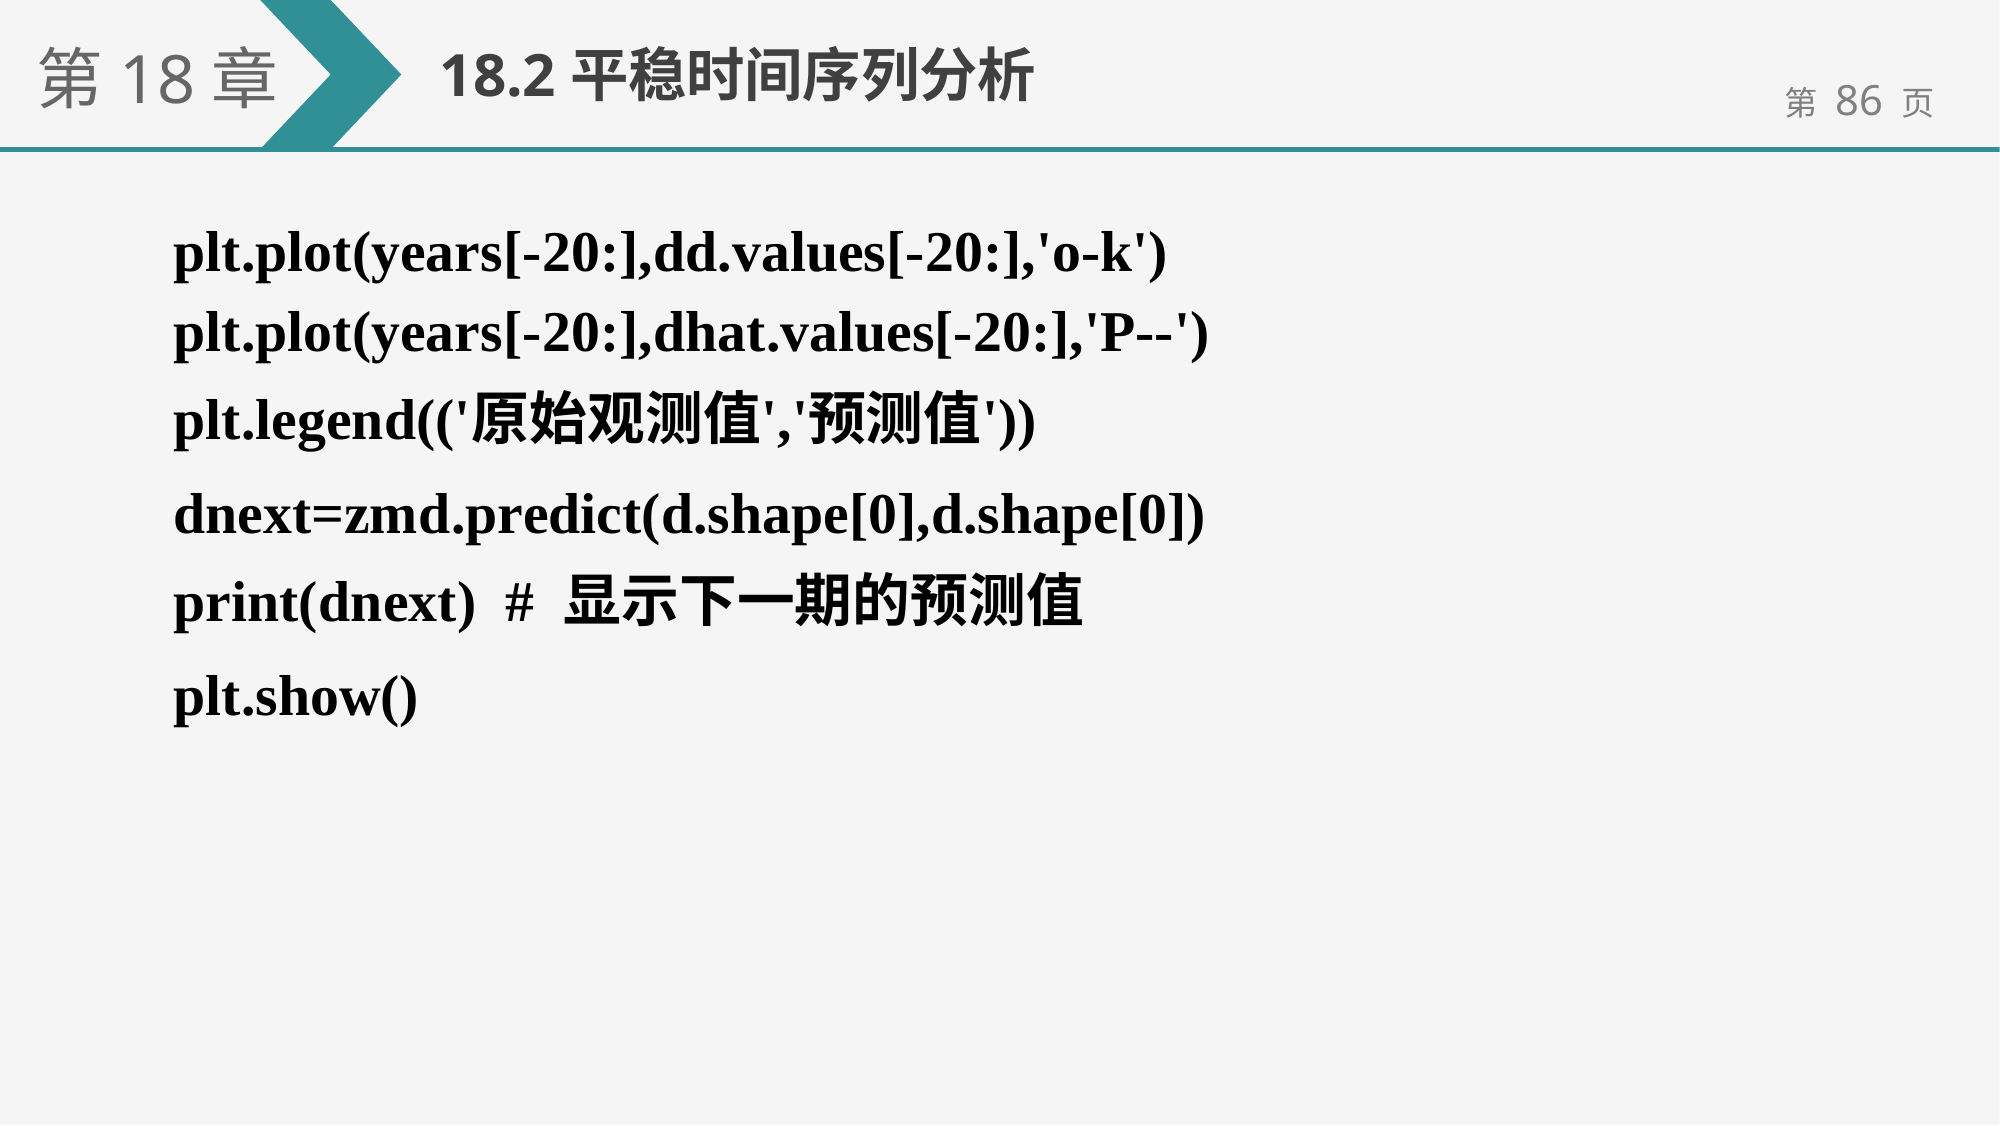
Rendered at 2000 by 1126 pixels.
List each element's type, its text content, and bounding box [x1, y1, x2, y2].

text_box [57, 217, 1937, 861]
text_box 第18章 [21, 29, 294, 125]
text_box [258, 0, 403, 148]
text_box 18.2平稳时间序列分析 [424, 31, 1804, 116]
